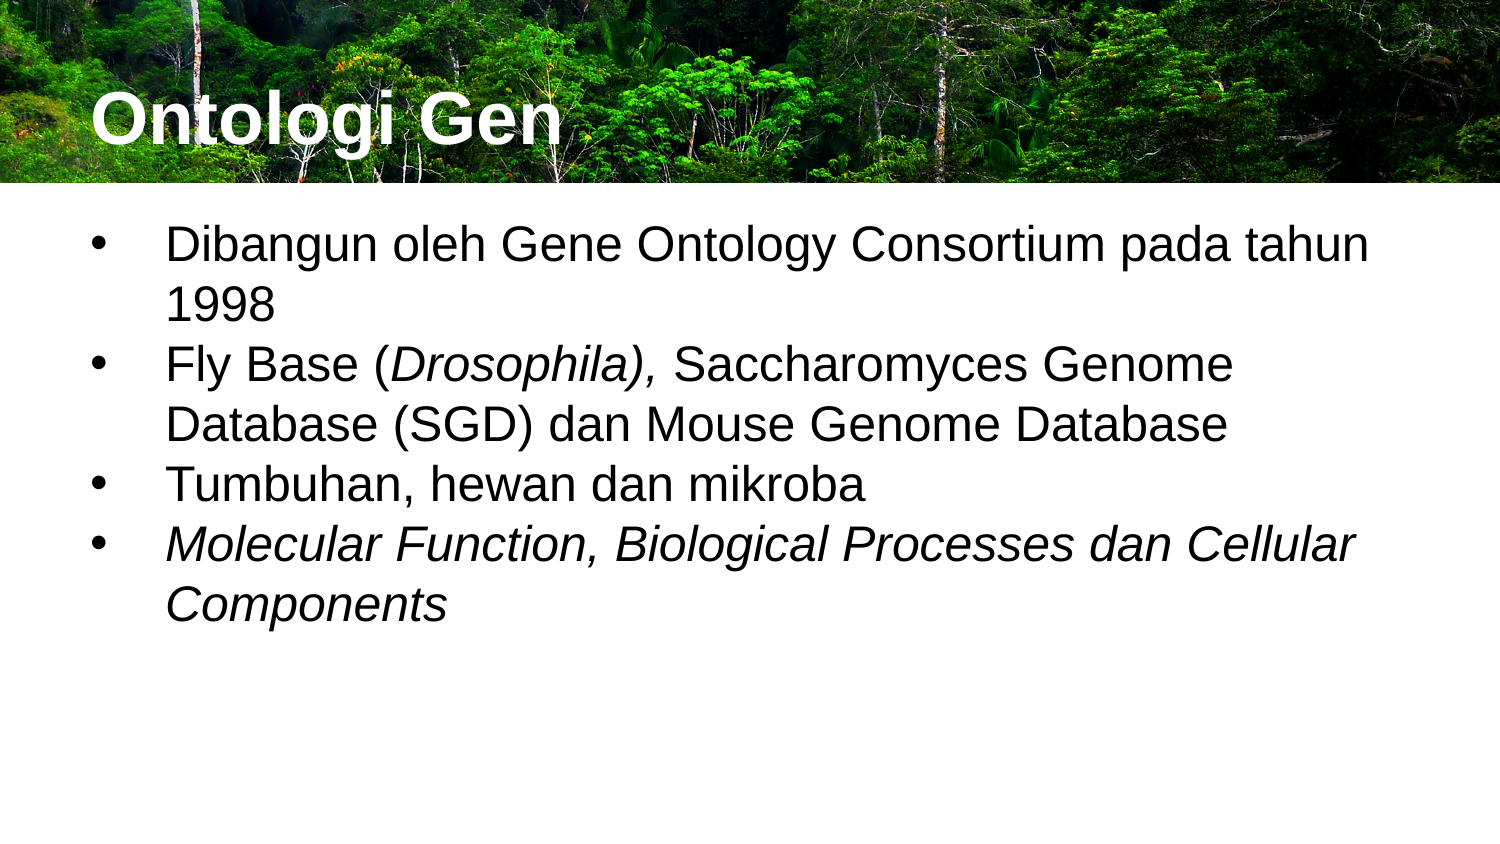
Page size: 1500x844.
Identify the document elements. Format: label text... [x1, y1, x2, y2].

picture [0, 0, 1500, 183]
list Dibangun oleh Gene Ontology Consortium pada tahun 1998 Fly Base (Drosophila), Saccharomyces Genome Database (SGD) dan Mouse Genome Database Tumbuhan, hewan dan mikroba Molecular Function, Biological Processes dan Cellular Components [75, 196, 1425, 808]
